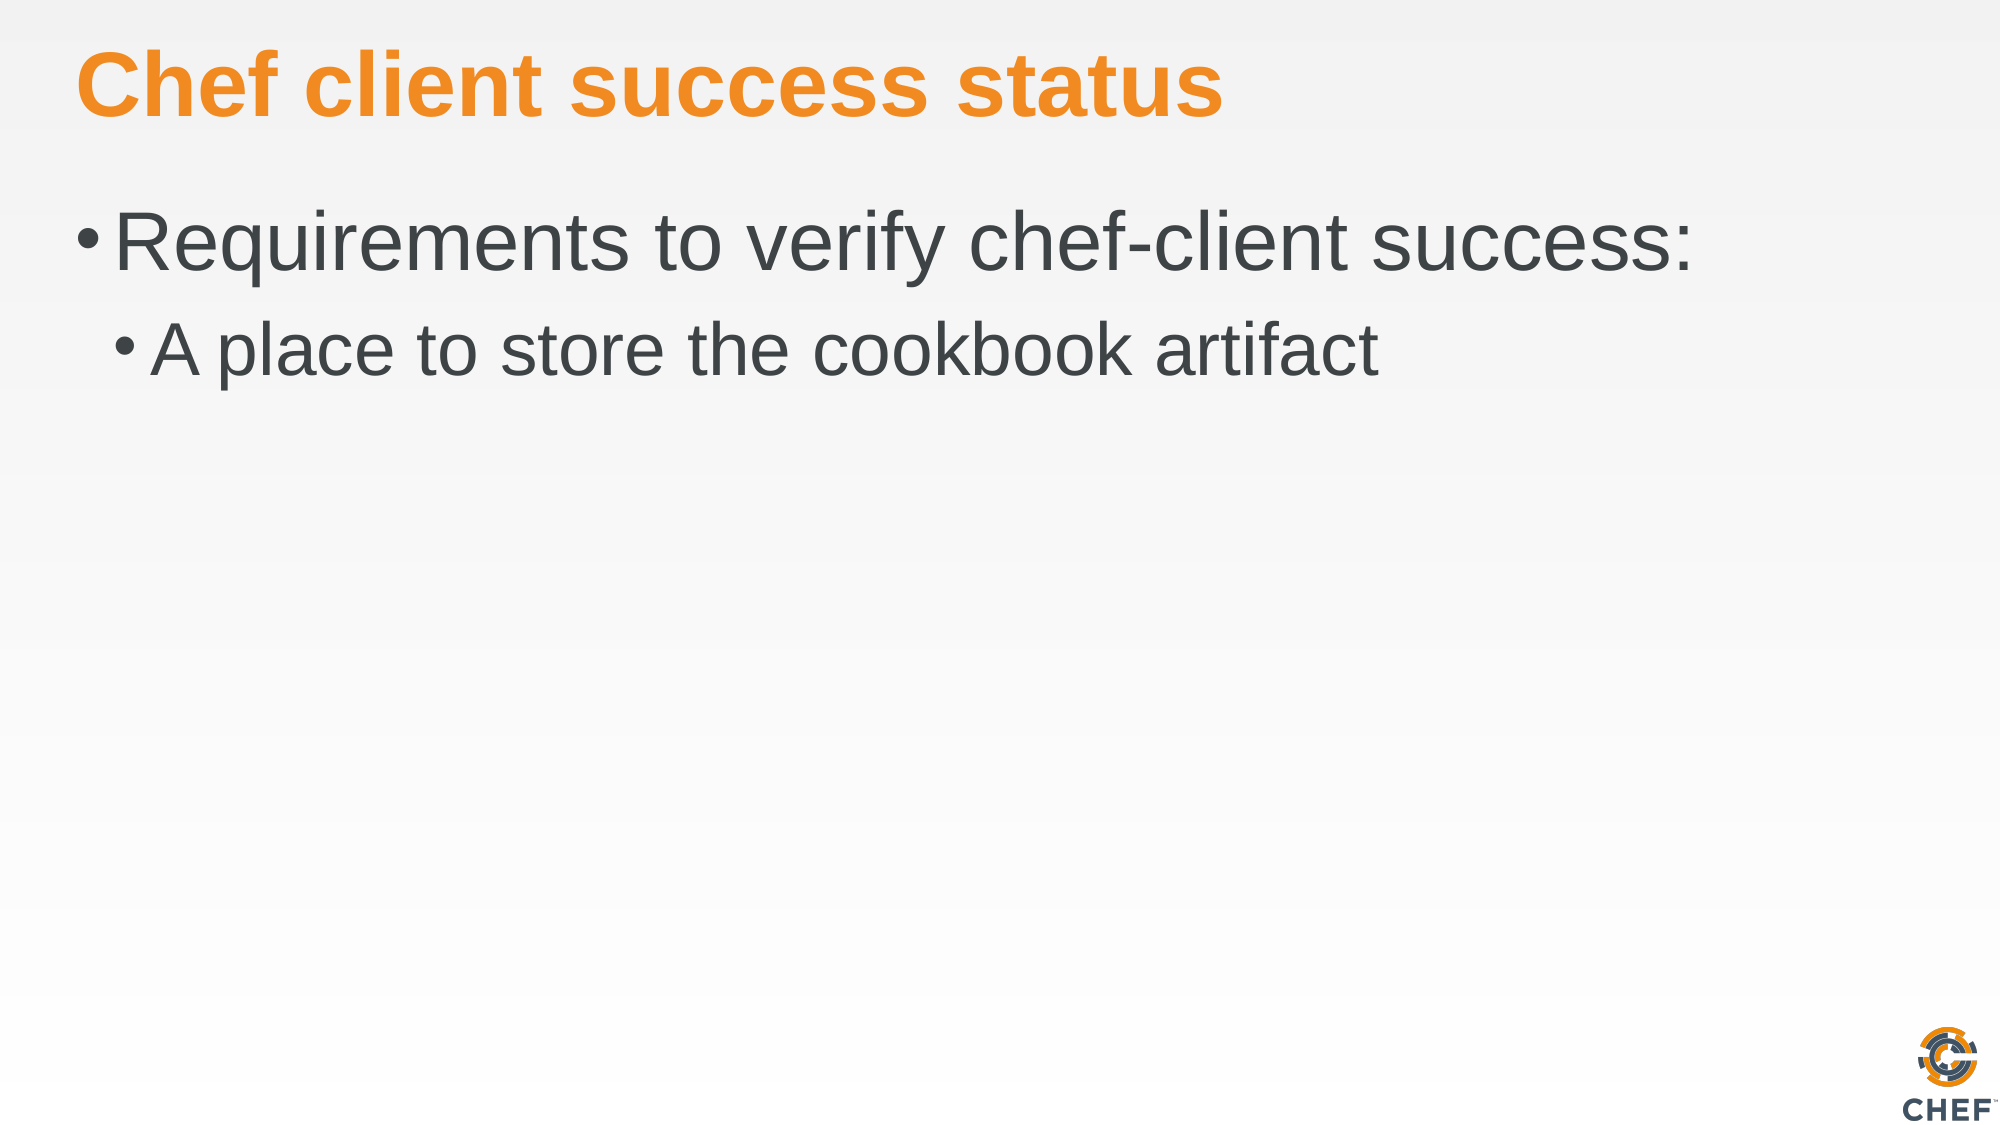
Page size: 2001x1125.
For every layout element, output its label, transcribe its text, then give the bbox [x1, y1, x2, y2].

picture [1903, 1027, 1998, 1121]
title Chef client success status [75, 37, 1913, 140]
list Requirements to verify chef-client success: A place to store the cookbook artifact [75, 187, 1913, 1050]
